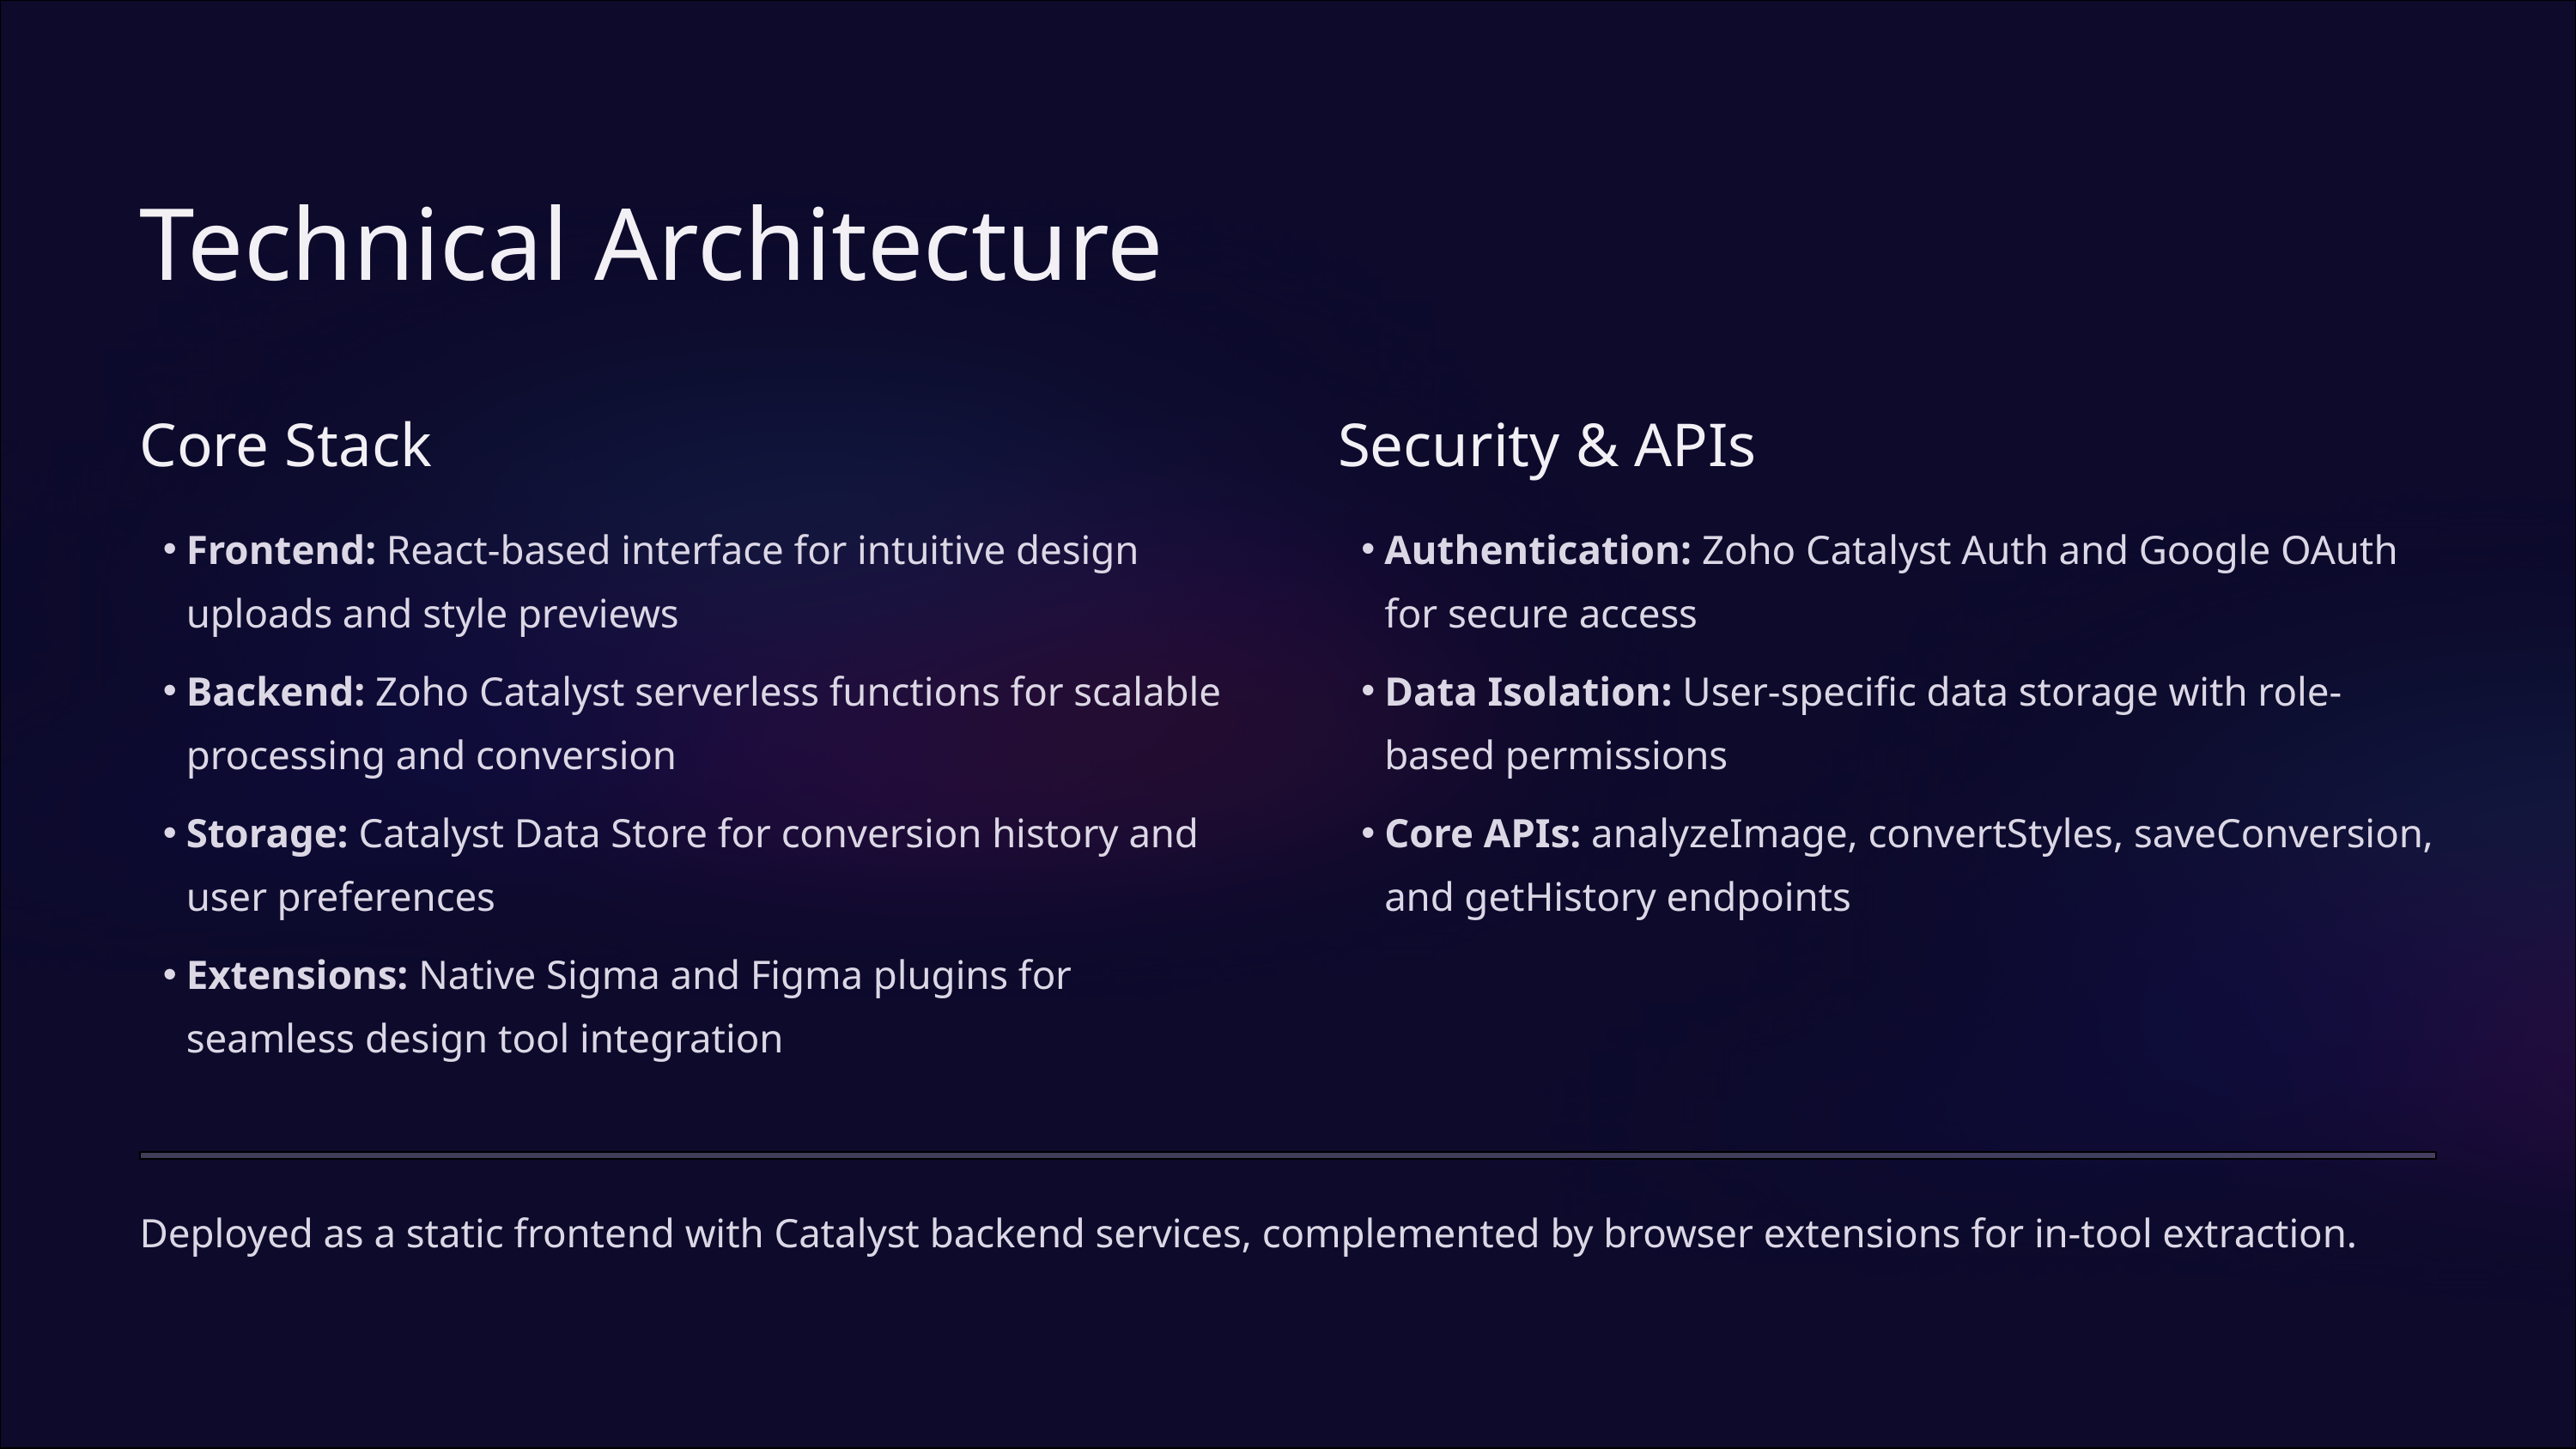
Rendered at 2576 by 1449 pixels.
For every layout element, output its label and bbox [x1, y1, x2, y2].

text_box [0, 0, 2576, 1449]
text_box [139, 1152, 2437, 1159]
